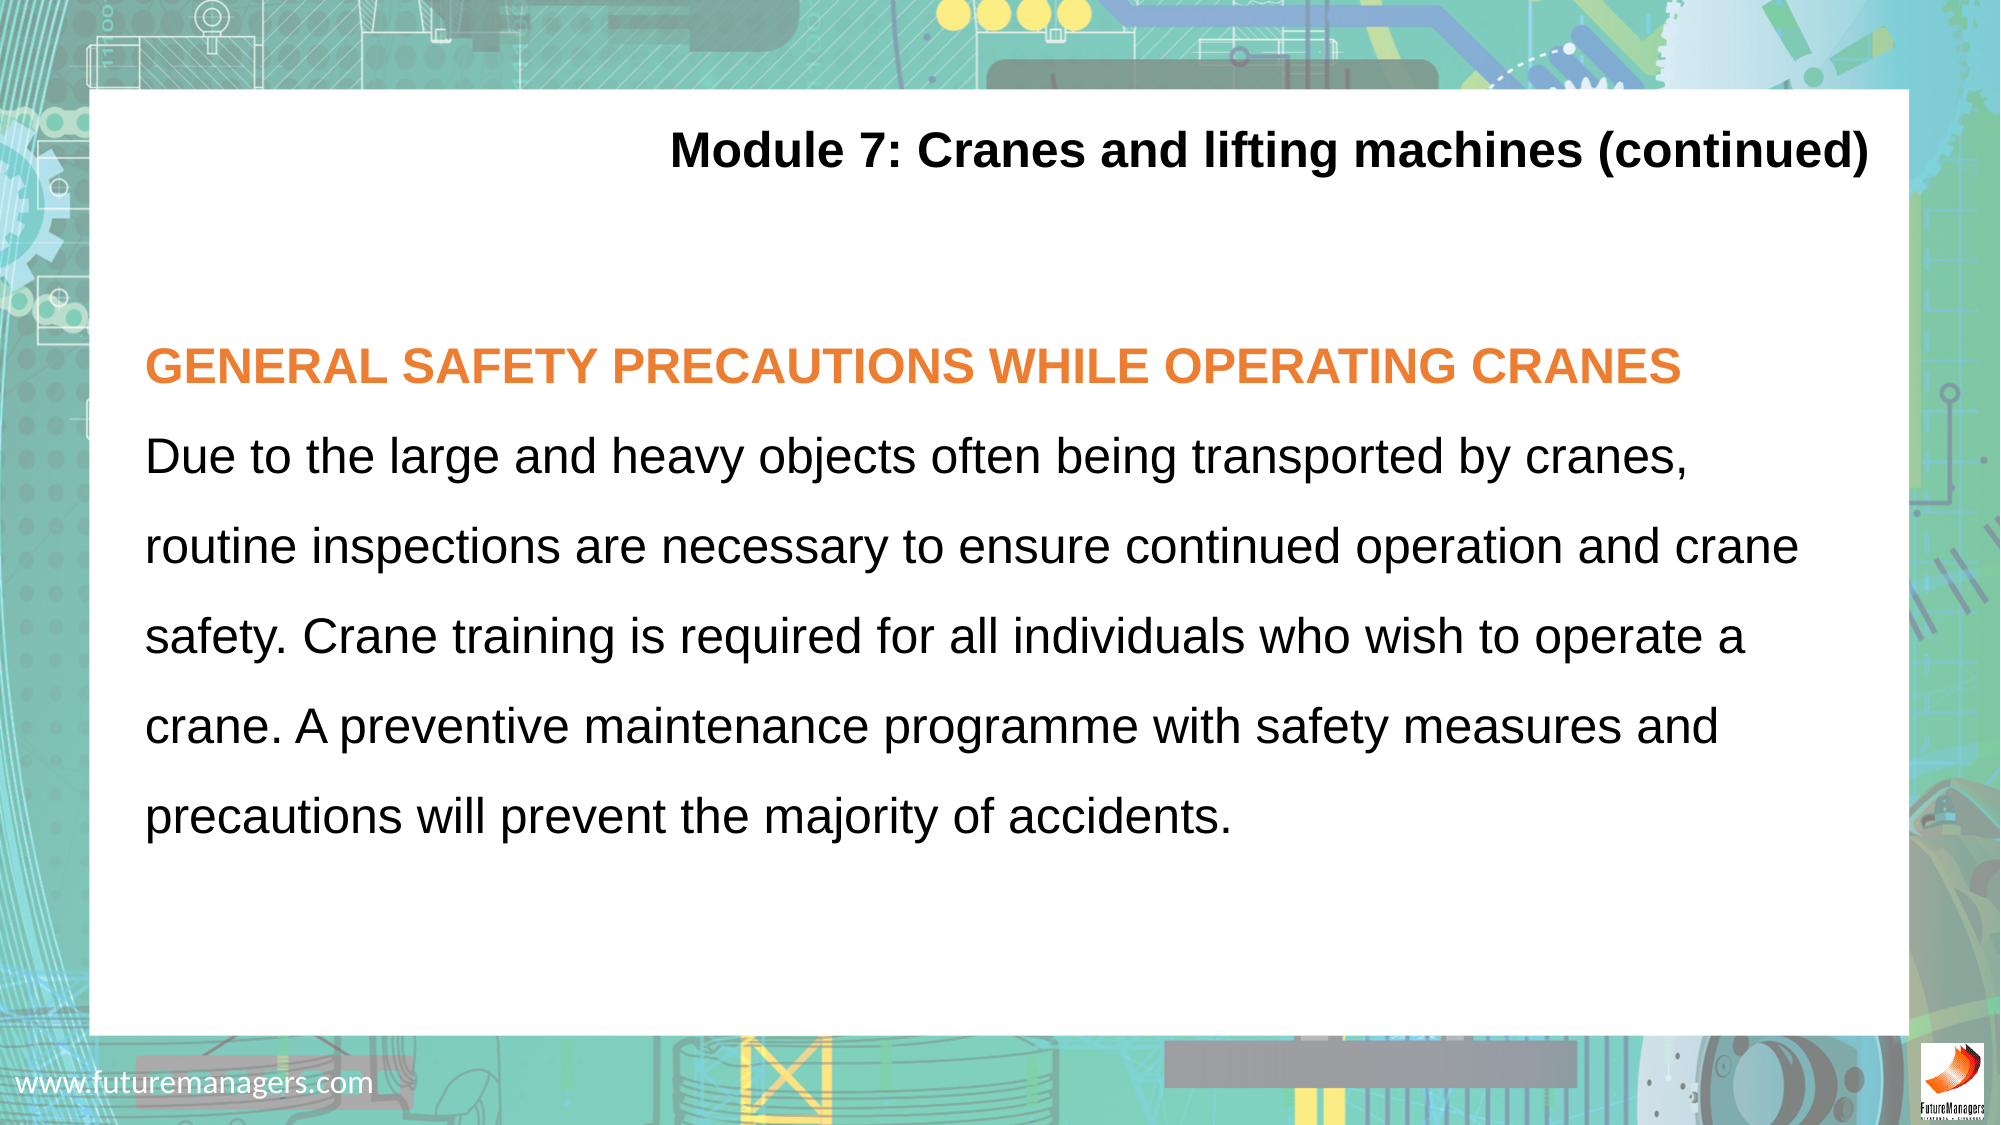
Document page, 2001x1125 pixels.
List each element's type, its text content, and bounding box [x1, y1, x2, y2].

text_box www.futuremanagers.com [0, 1052, 1447, 1108]
text_box GENERAL SAFETY PRECAUTIONS WHILE OPERATING CRANES Due to the large and heavy objects often being transported by cranes, routine inspections are necessary to ensure continued operation and crane safety. Crane training is required for all individuals who wish to operate a crane. A preventive maintenance programme with safety measures and precautions will prevent the majority of accidents. [130, 295, 1869, 851]
picture [1921, 1043, 1984, 1120]
text_box [88, 88, 1910, 1037]
text_box Module 7: Cranes and lifting machines (continued) [109, 109, 1886, 185]
